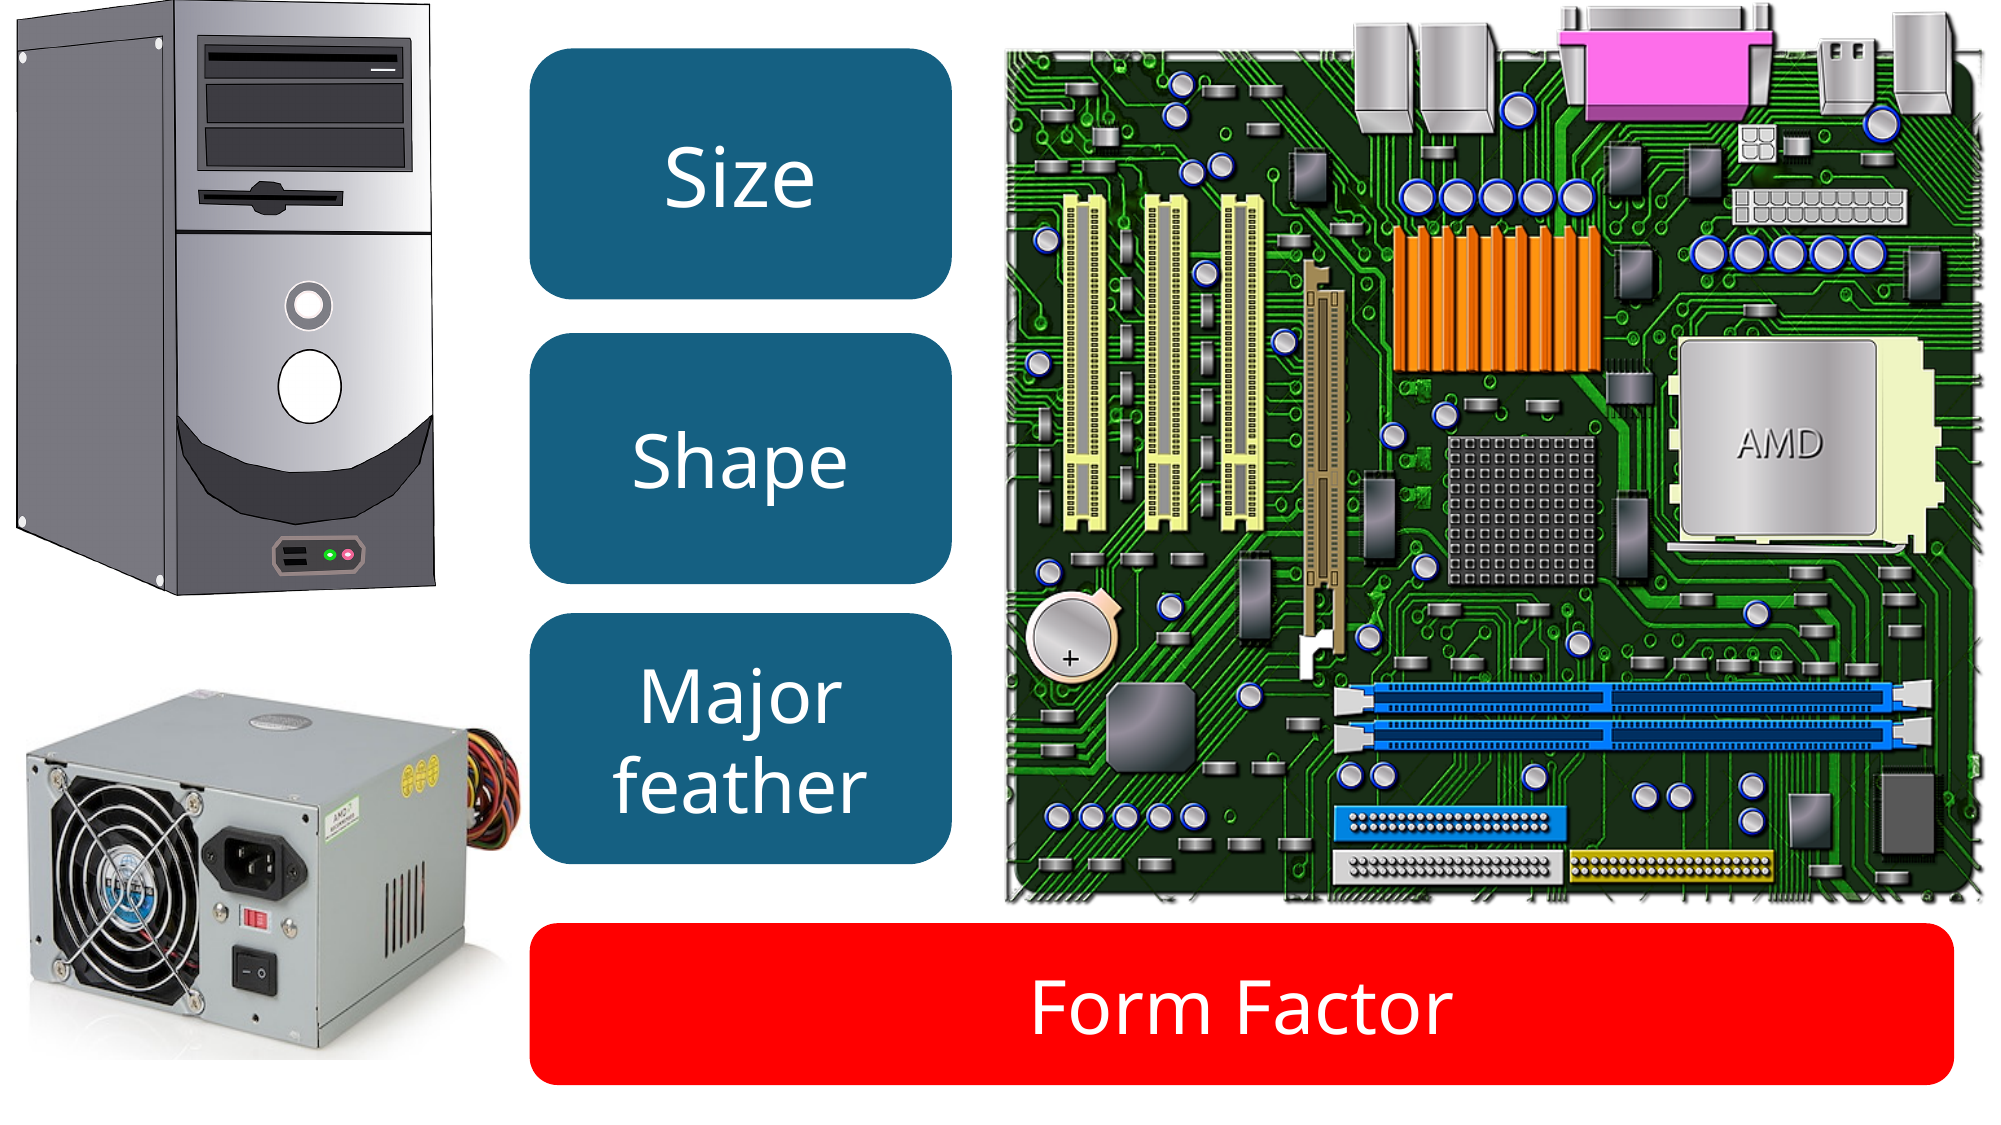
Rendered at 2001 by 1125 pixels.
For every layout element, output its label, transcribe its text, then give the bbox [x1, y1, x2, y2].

text_box Form Factor [529, 923, 1955, 1086]
text_box Size [529, 48, 952, 300]
picture [15, 665, 532, 1060]
picture [986, 0, 2000, 926]
picture [15, 0, 436, 597]
text_box Major feather [529, 613, 952, 865]
text_box Shape [529, 333, 952, 585]
